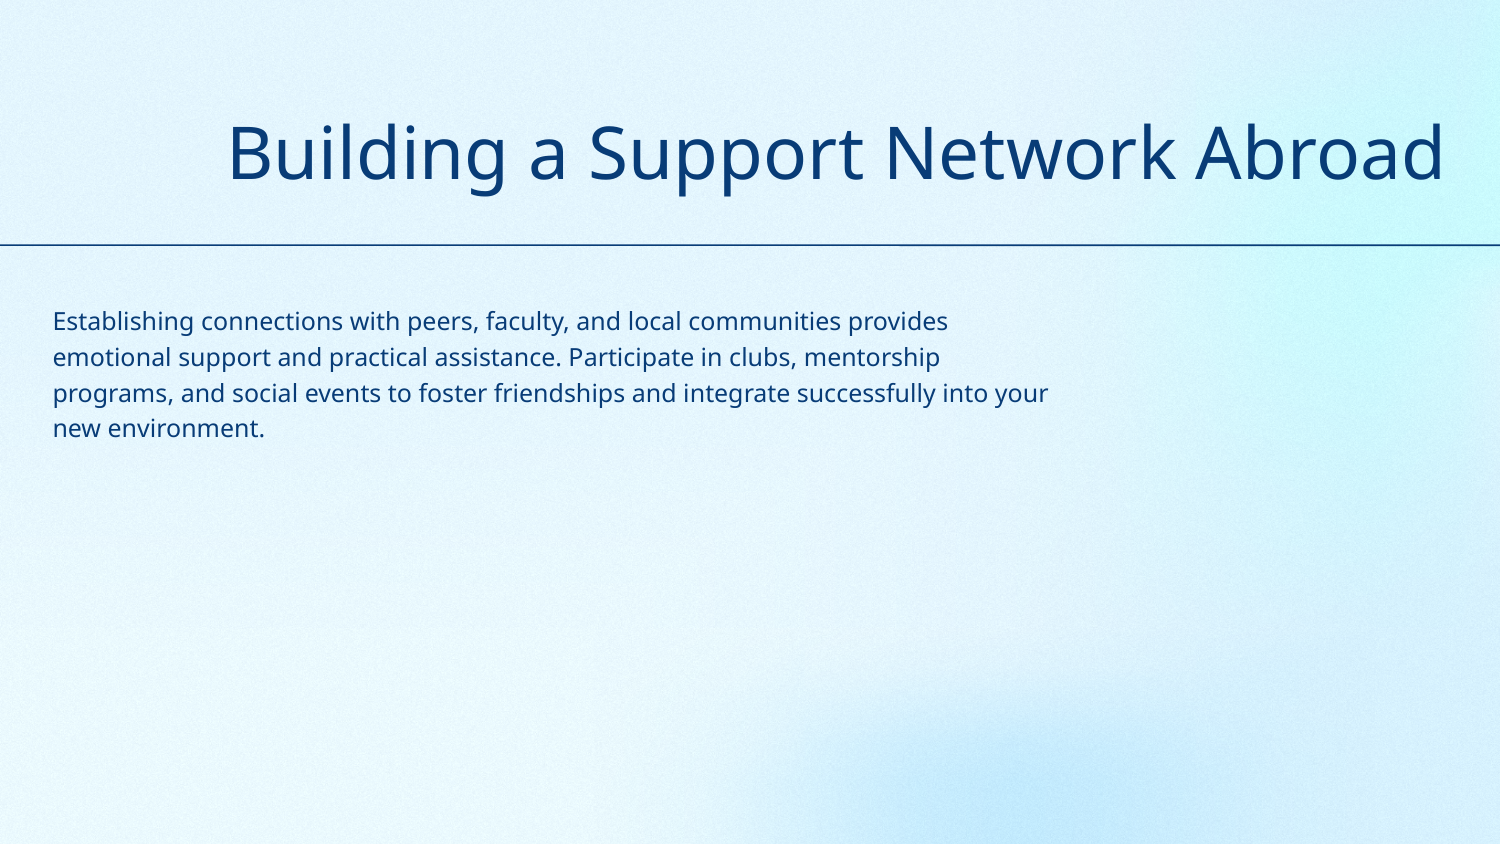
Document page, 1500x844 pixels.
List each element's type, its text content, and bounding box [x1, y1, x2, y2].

picture [0, 0, 1500, 244]
picture [0, 246, 1500, 844]
subtitle Establishing connections with peers, faculty, and local communities provides emotional support and practical assistance. Participate in clubs, mentorship programs, and social events to foster friendships and integrate successfully into your new environment. [37, 284, 1083, 807]
title Building a Support Network Abroad [37, 37, 1463, 210]
